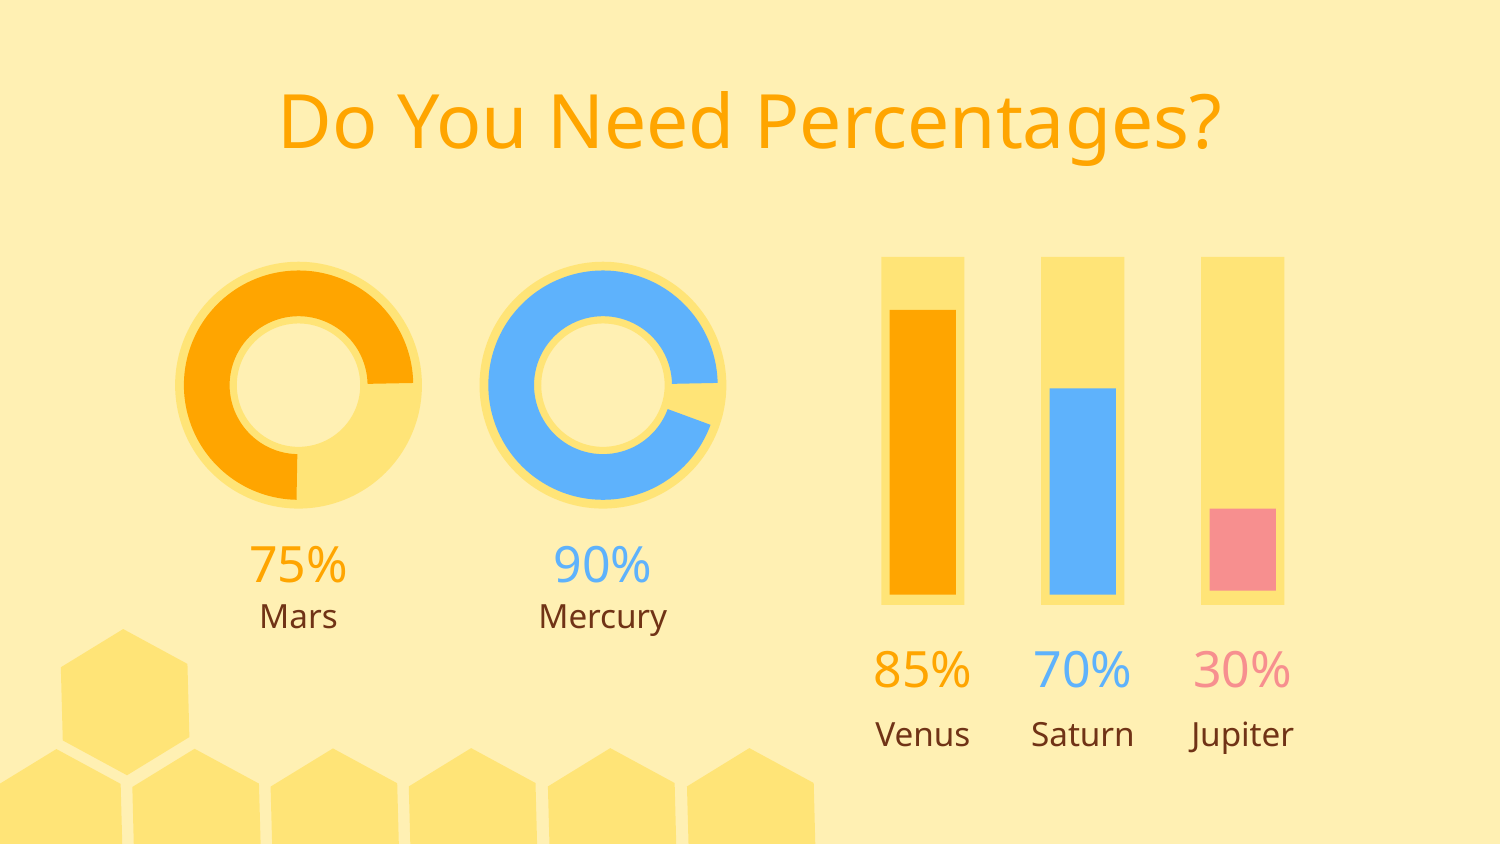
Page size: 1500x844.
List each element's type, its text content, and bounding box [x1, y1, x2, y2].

subtitle Jupiter [1173, 692, 1312, 762]
subtitle Venus [858, 692, 988, 762]
subtitle Mars [195, 579, 402, 644]
subtitle Mercury [499, 579, 707, 644]
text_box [1200, 256, 1285, 606]
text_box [881, 256, 965, 606]
subtitle 90% [499, 516, 707, 579]
title Do You Need Percentages? [76, 58, 1424, 168]
subtitle 30% [1160, 613, 1325, 684]
subtitle Saturn [1013, 692, 1152, 762]
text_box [174, 261, 423, 509]
subtitle 75% [195, 516, 402, 579]
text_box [479, 261, 727, 509]
subtitle 70% [1000, 613, 1160, 684]
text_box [1040, 256, 1125, 606]
subtitle 85% [840, 613, 1000, 684]
